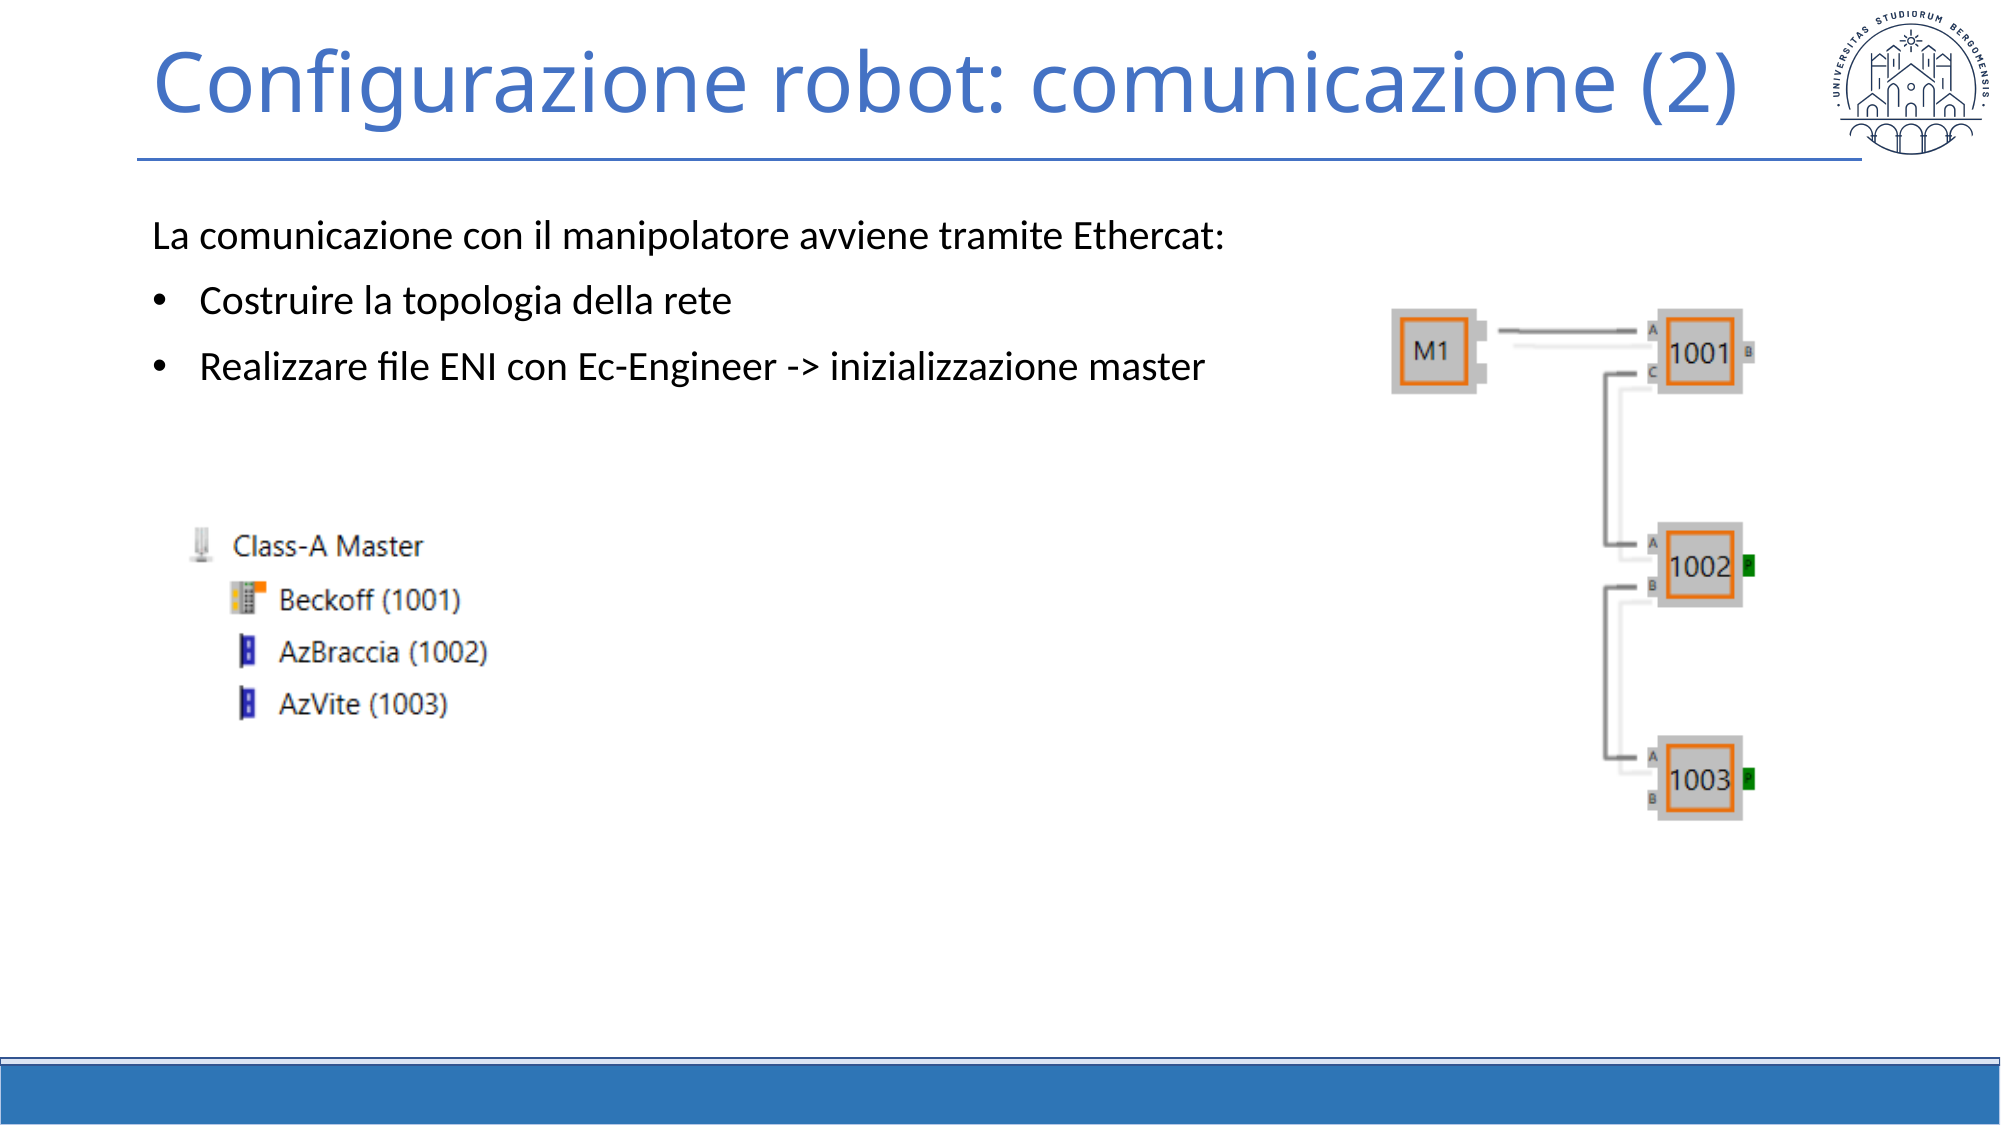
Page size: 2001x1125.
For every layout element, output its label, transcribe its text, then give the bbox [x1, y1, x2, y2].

picture [179, 522, 502, 736]
slide_number 18 [1538, 1065, 1989, 1125]
picture [1368, 263, 1820, 862]
title Configurazione robot: comunicazione (2) [137, 22, 1863, 149]
picture [1833, 11, 1989, 155]
list La comunicazione con il manipolatore avviene tramite Ethercat: Costruire la topologia della rete Realizzare file ENI con Ec-Engineer -> inizializzazione master [137, 205, 1863, 920]
